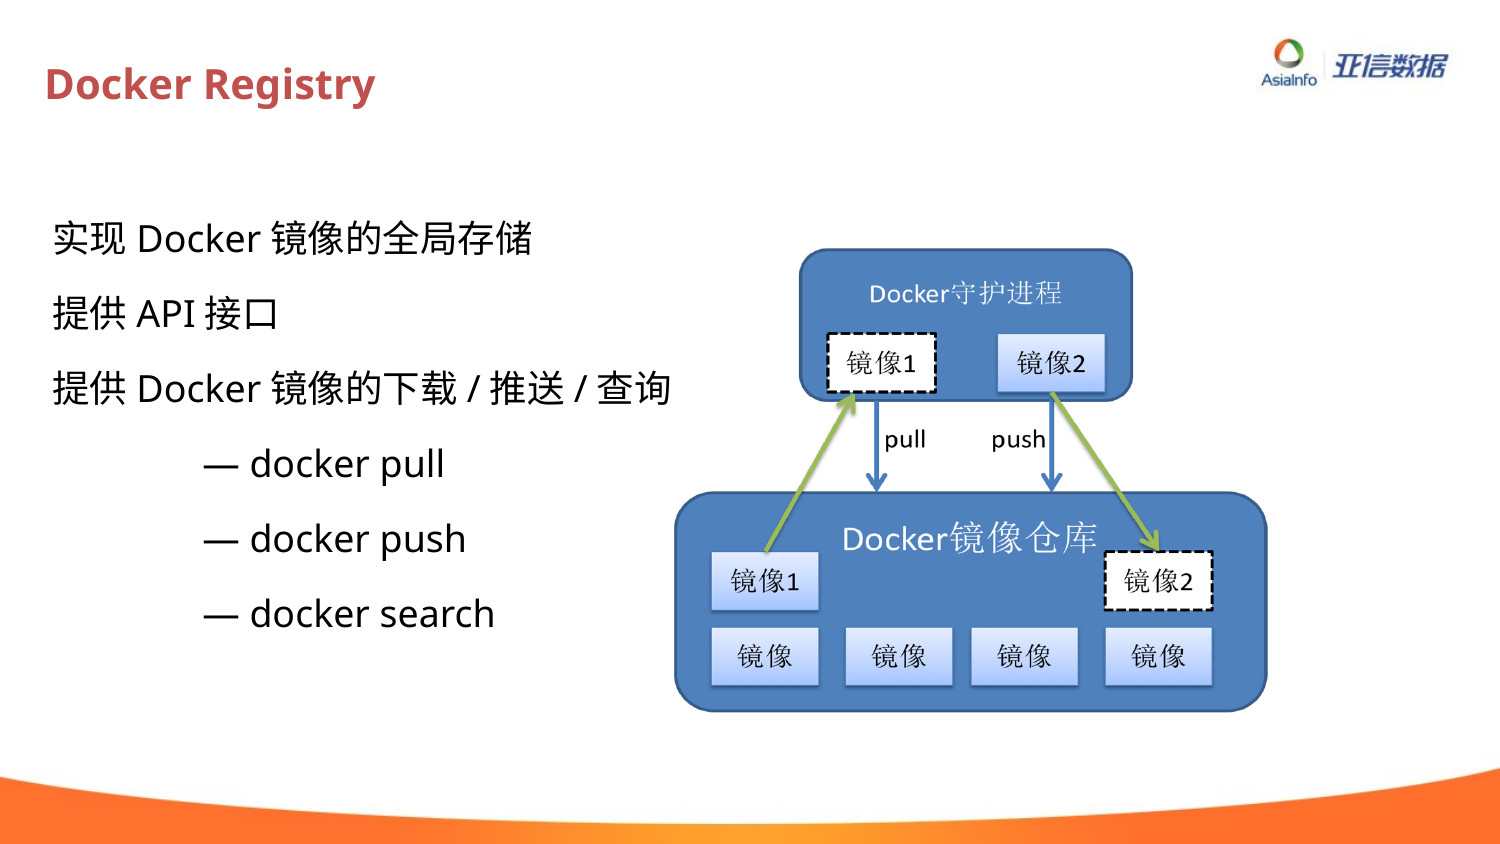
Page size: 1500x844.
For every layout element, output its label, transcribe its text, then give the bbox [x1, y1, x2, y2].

text_box 实现Docker镜像的全局存储 提供API接口 提供Docker镜像的下载/推送/查询 — docker pull — docker push — docker search [0, 185, 1014, 739]
picture [0, 0, 1500, 844]
title Docker Registry [29, 26, 1477, 116]
